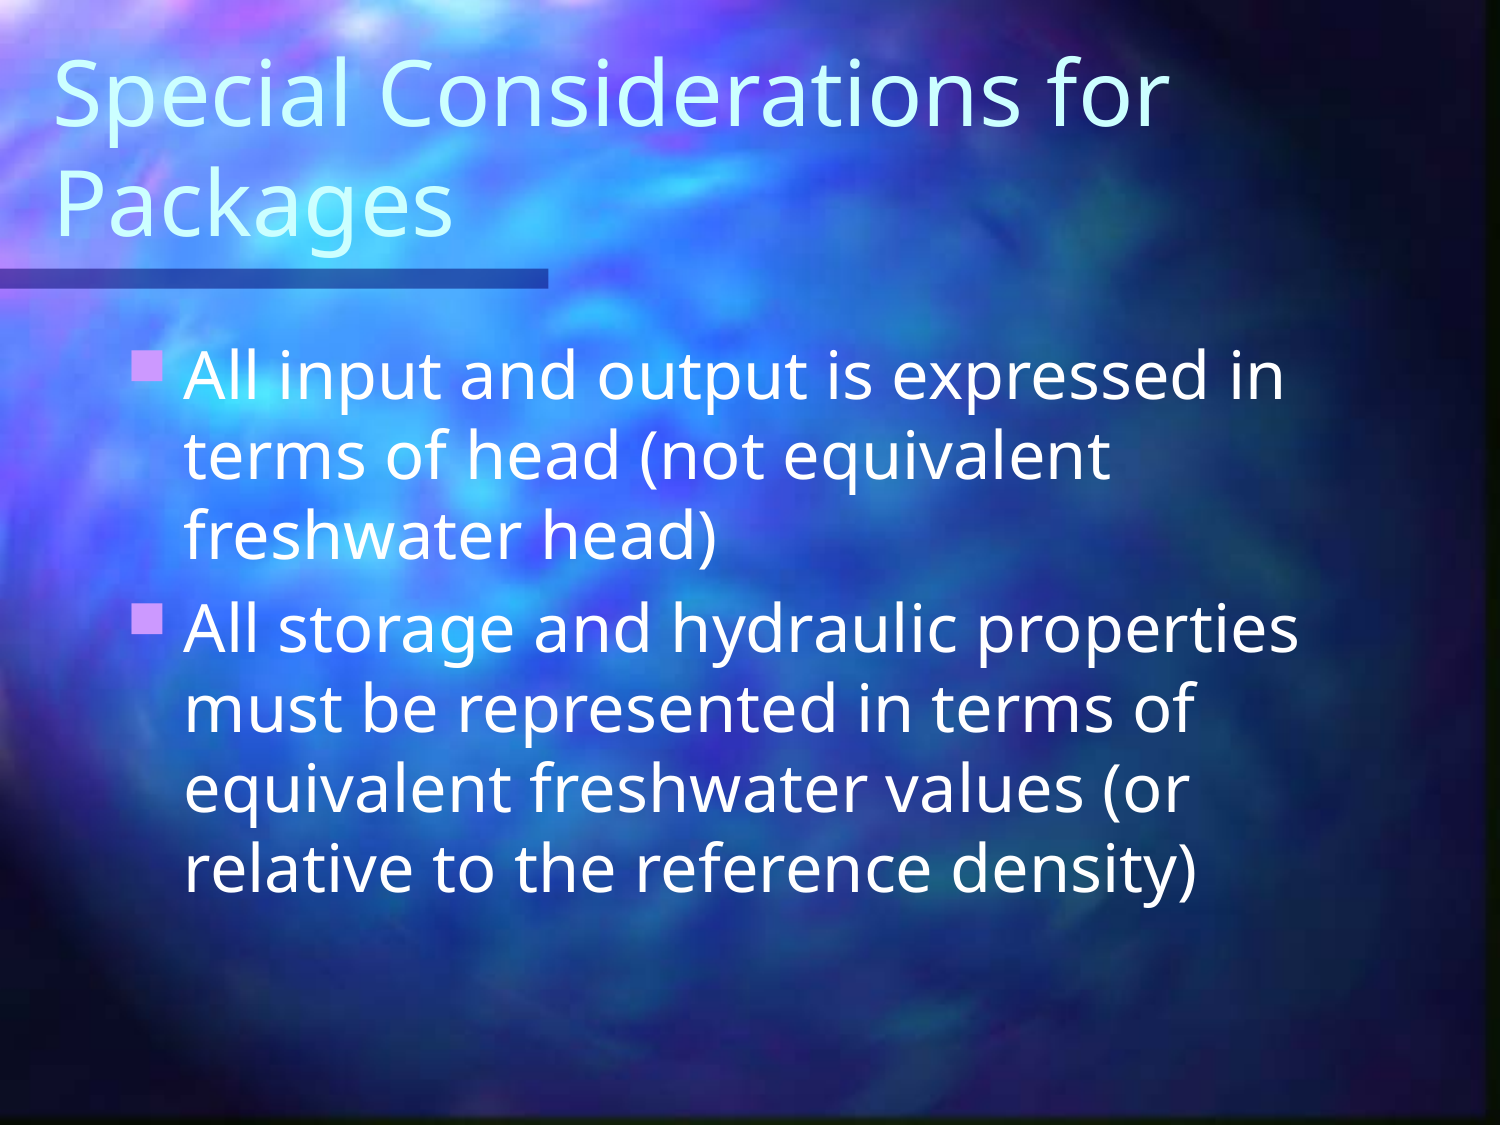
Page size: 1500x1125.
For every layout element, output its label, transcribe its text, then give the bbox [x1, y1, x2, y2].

picture [0, 0, 1500, 1125]
title Special Considerations for Packages [37, 74, 1313, 263]
list All input and output is expressed in terms of head (not equivalent freshwater head) All storage and hydraulic properties must be represented in terms of equivalent freshwater values (or relative to the reference density) [112, 324, 1388, 1001]
